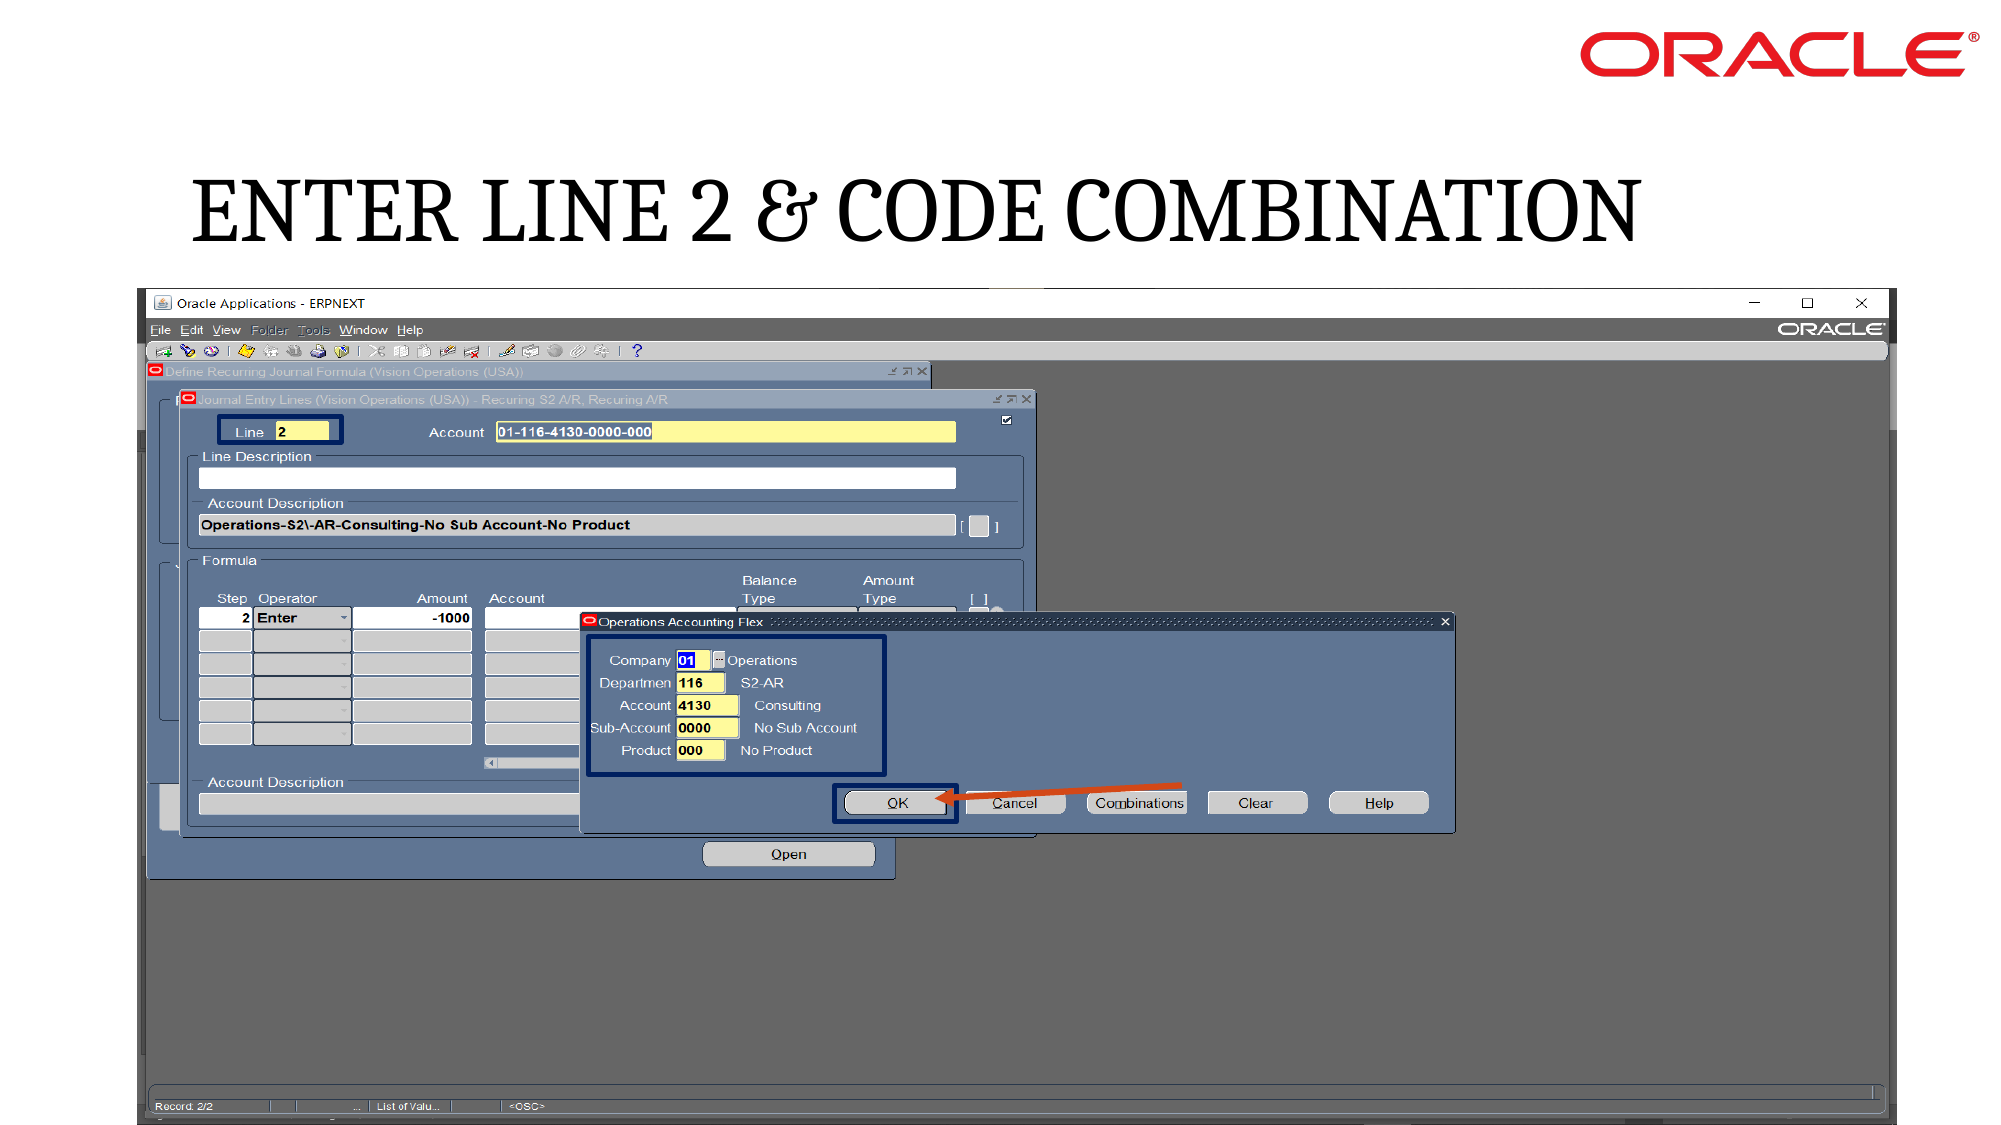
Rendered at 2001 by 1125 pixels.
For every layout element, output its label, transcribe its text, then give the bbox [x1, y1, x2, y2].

picture [1558, 3, 2001, 105]
title Enter Line 2 & Code Combination [175, 79, 1826, 287]
picture [137, 288, 1895, 1124]
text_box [937, 788, 1180, 796]
